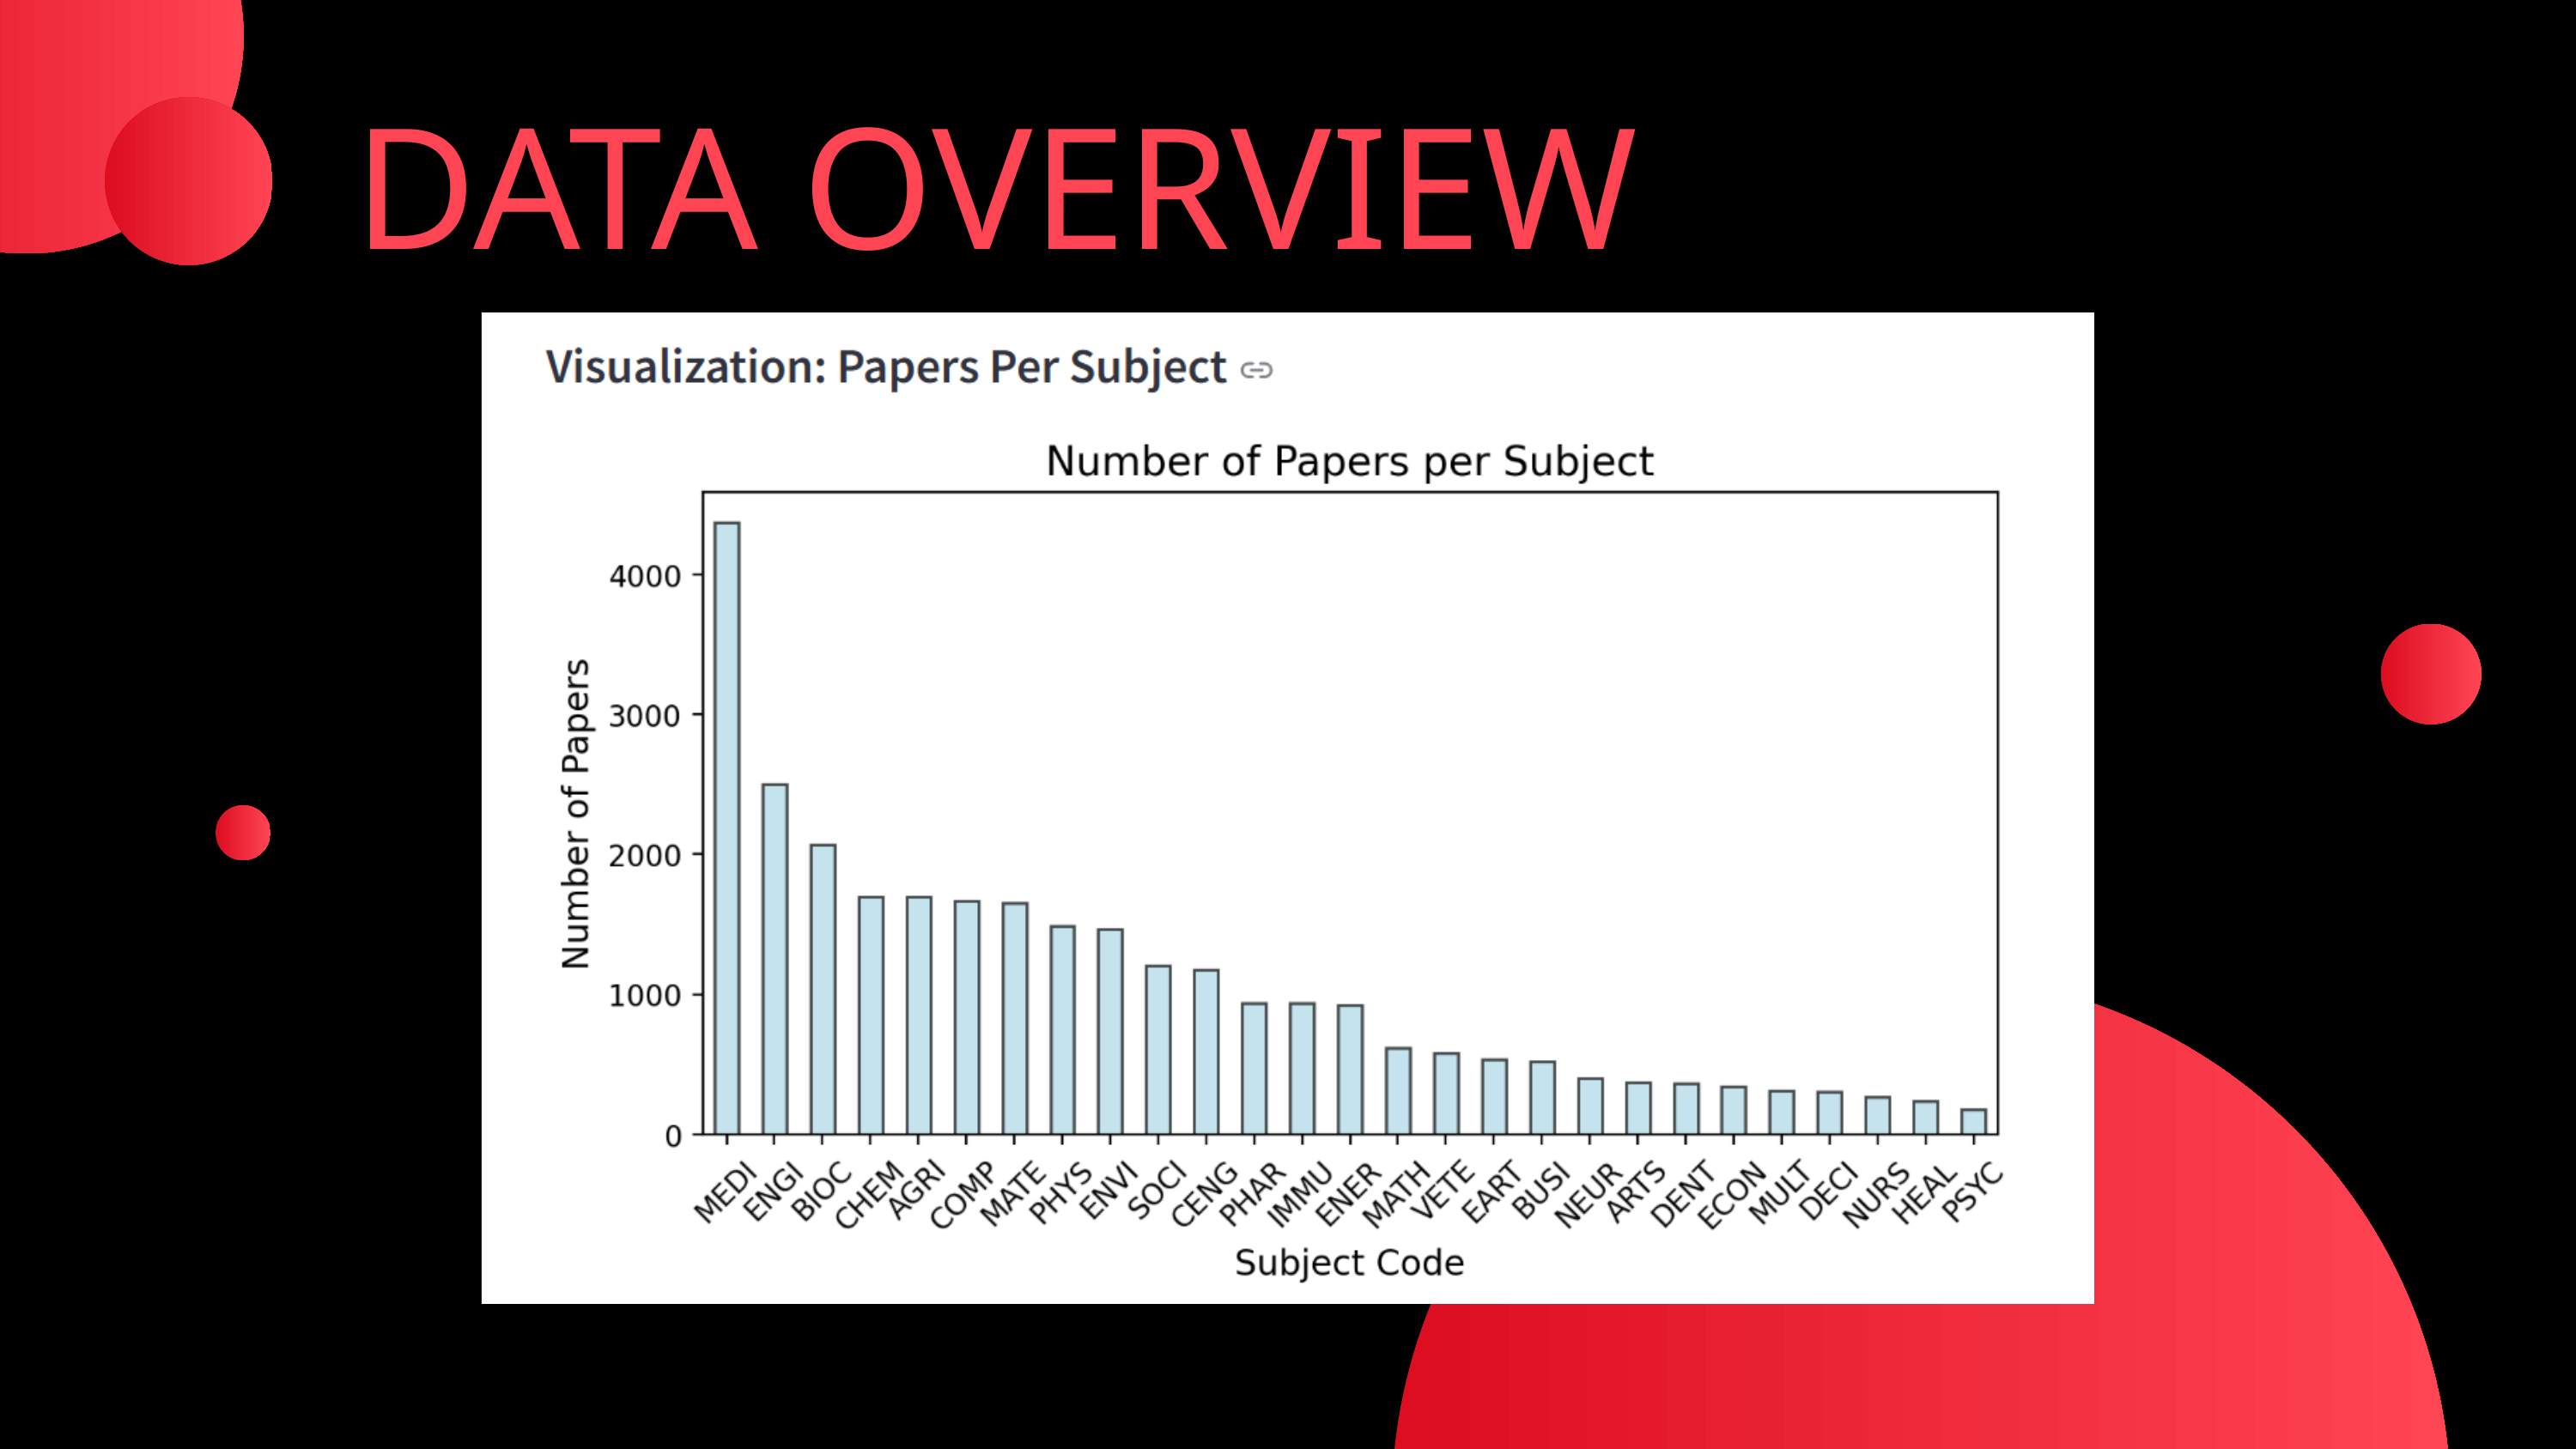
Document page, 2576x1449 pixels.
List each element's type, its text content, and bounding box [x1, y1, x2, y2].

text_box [104, 97, 273, 265]
text_box DATA OVERVIEW [354, 81, 1793, 283]
text_box [481, 312, 2094, 1304]
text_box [215, 804, 271, 861]
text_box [0, 0, 244, 254]
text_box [2380, 623, 2482, 724]
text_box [1391, 974, 2451, 1449]
